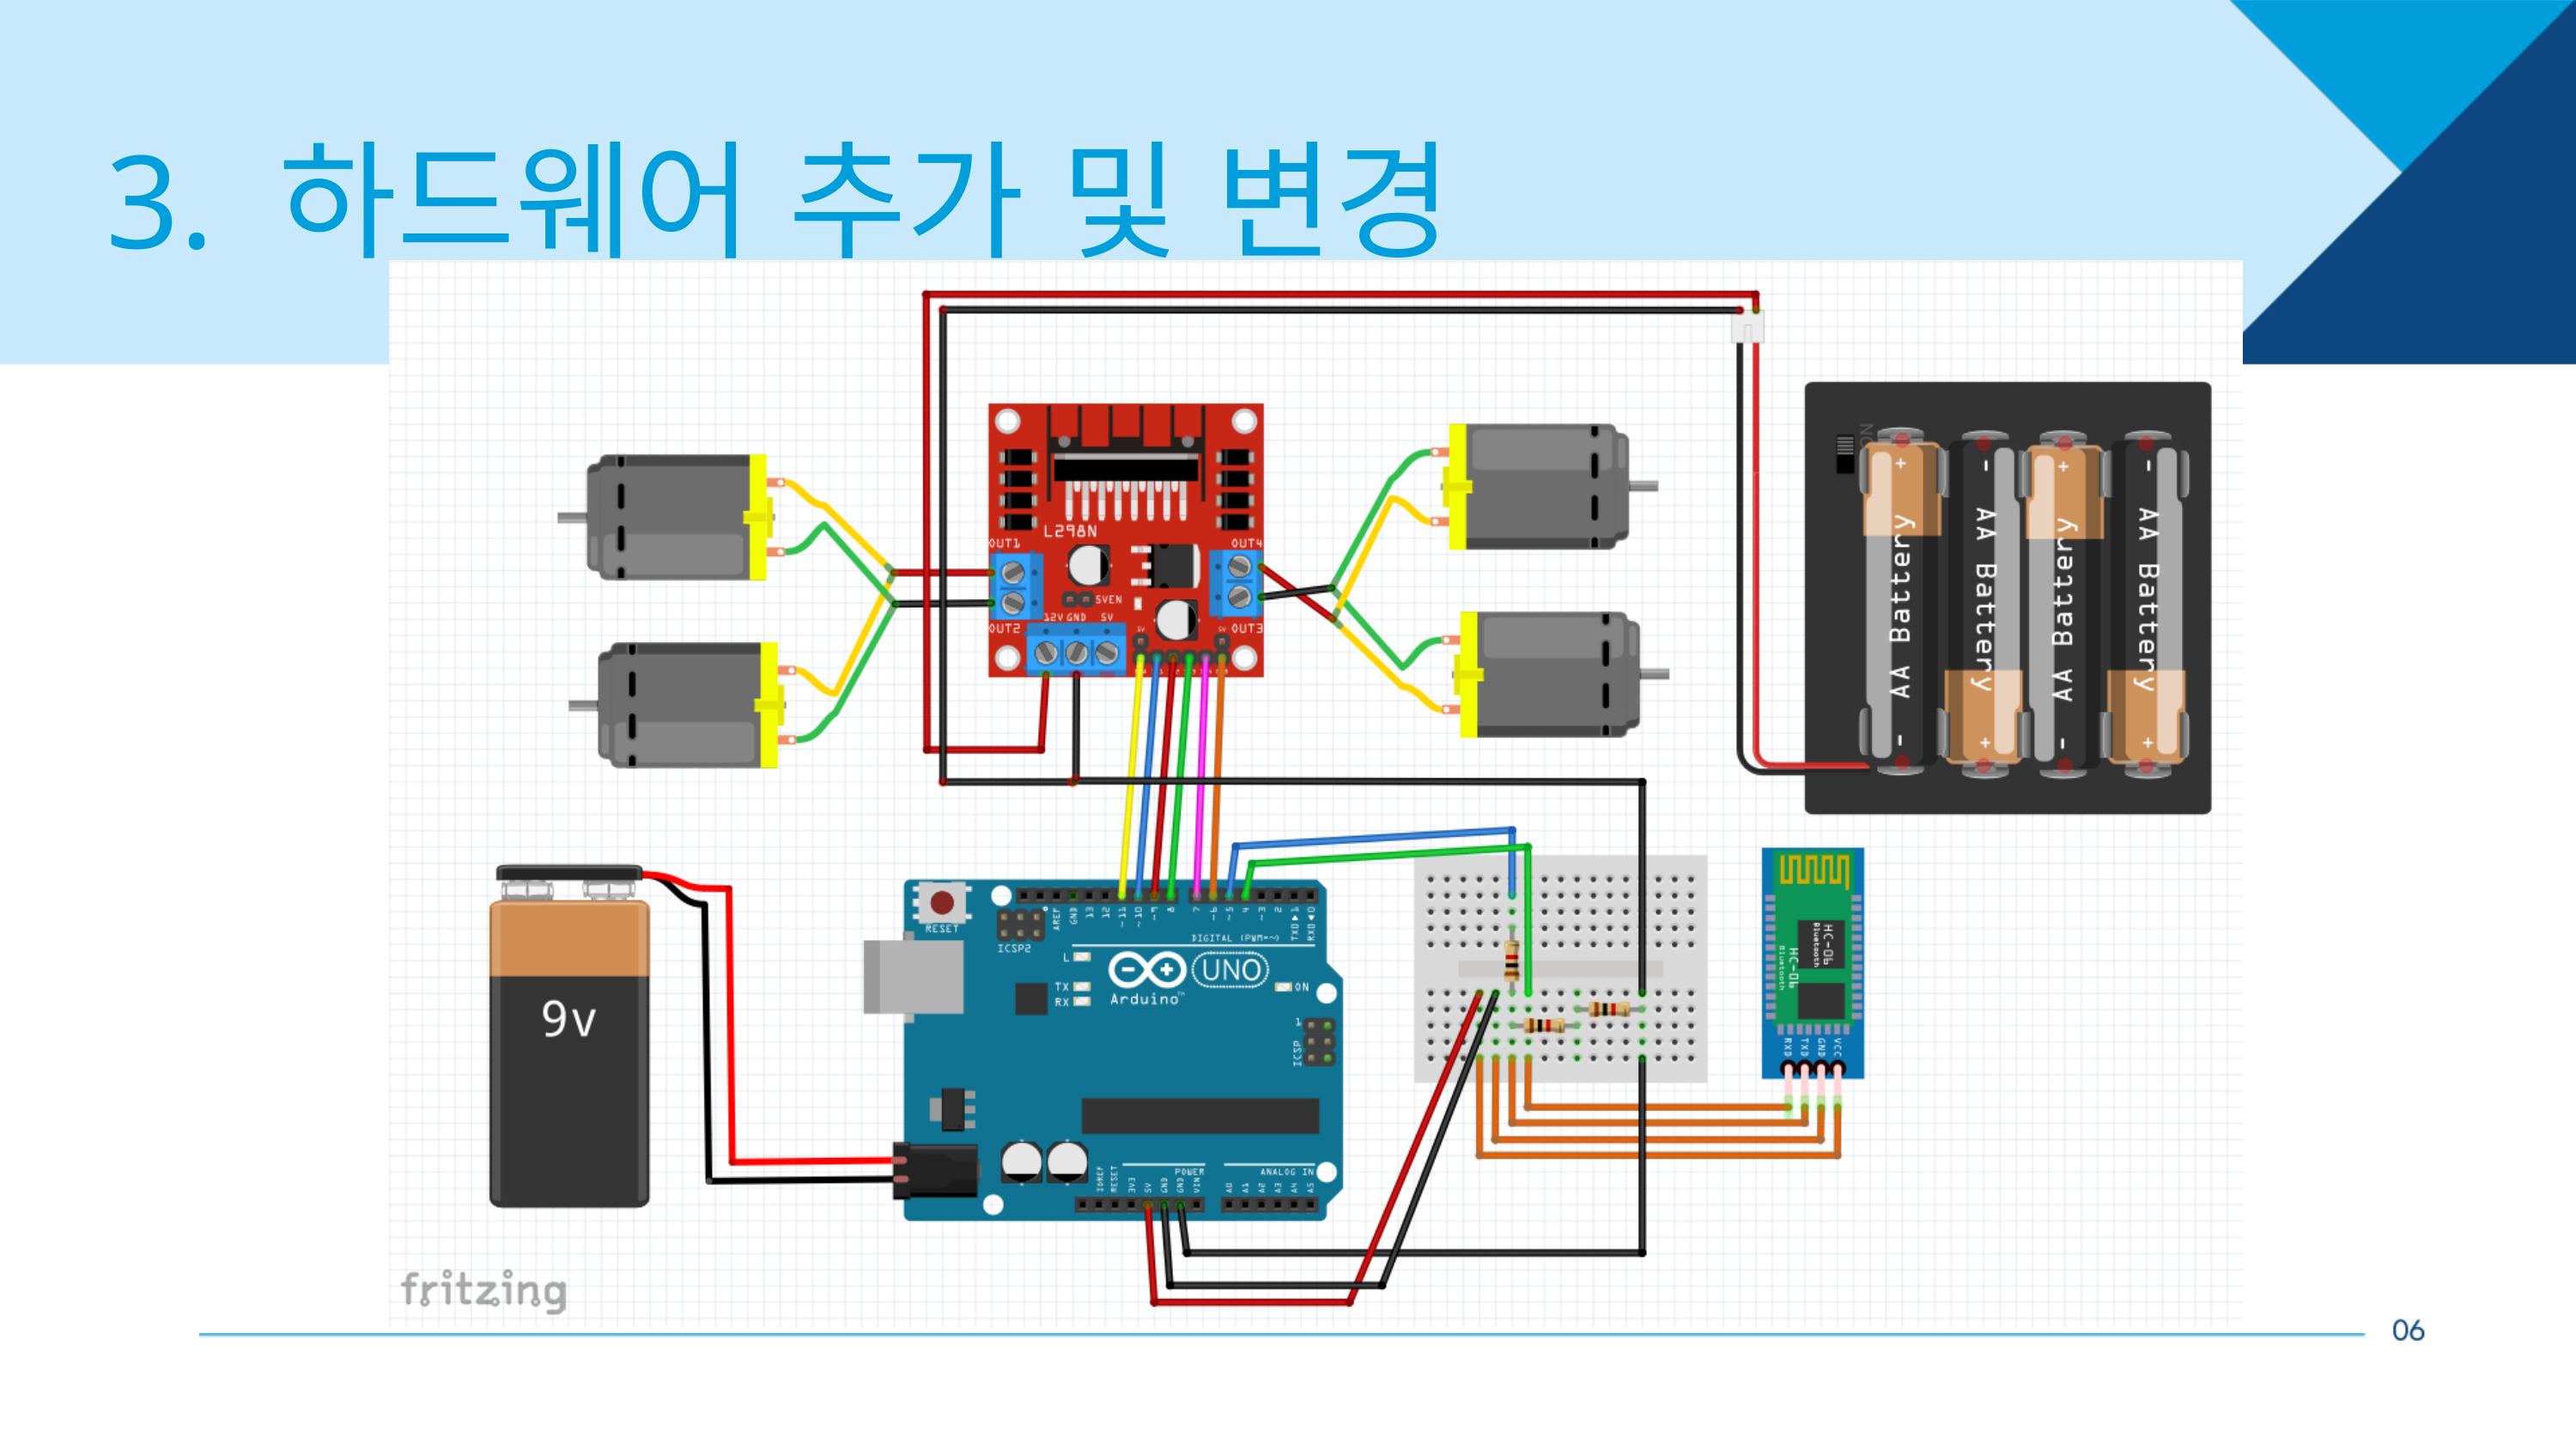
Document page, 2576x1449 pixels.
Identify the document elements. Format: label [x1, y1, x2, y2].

text_box [198, 1333, 2251, 1337]
picture [2255, 1306, 2513, 1367]
text_box [2210, 0, 2576, 366]
text_box [0, 0, 2207, 366]
picture [389, 259, 2243, 1327]
